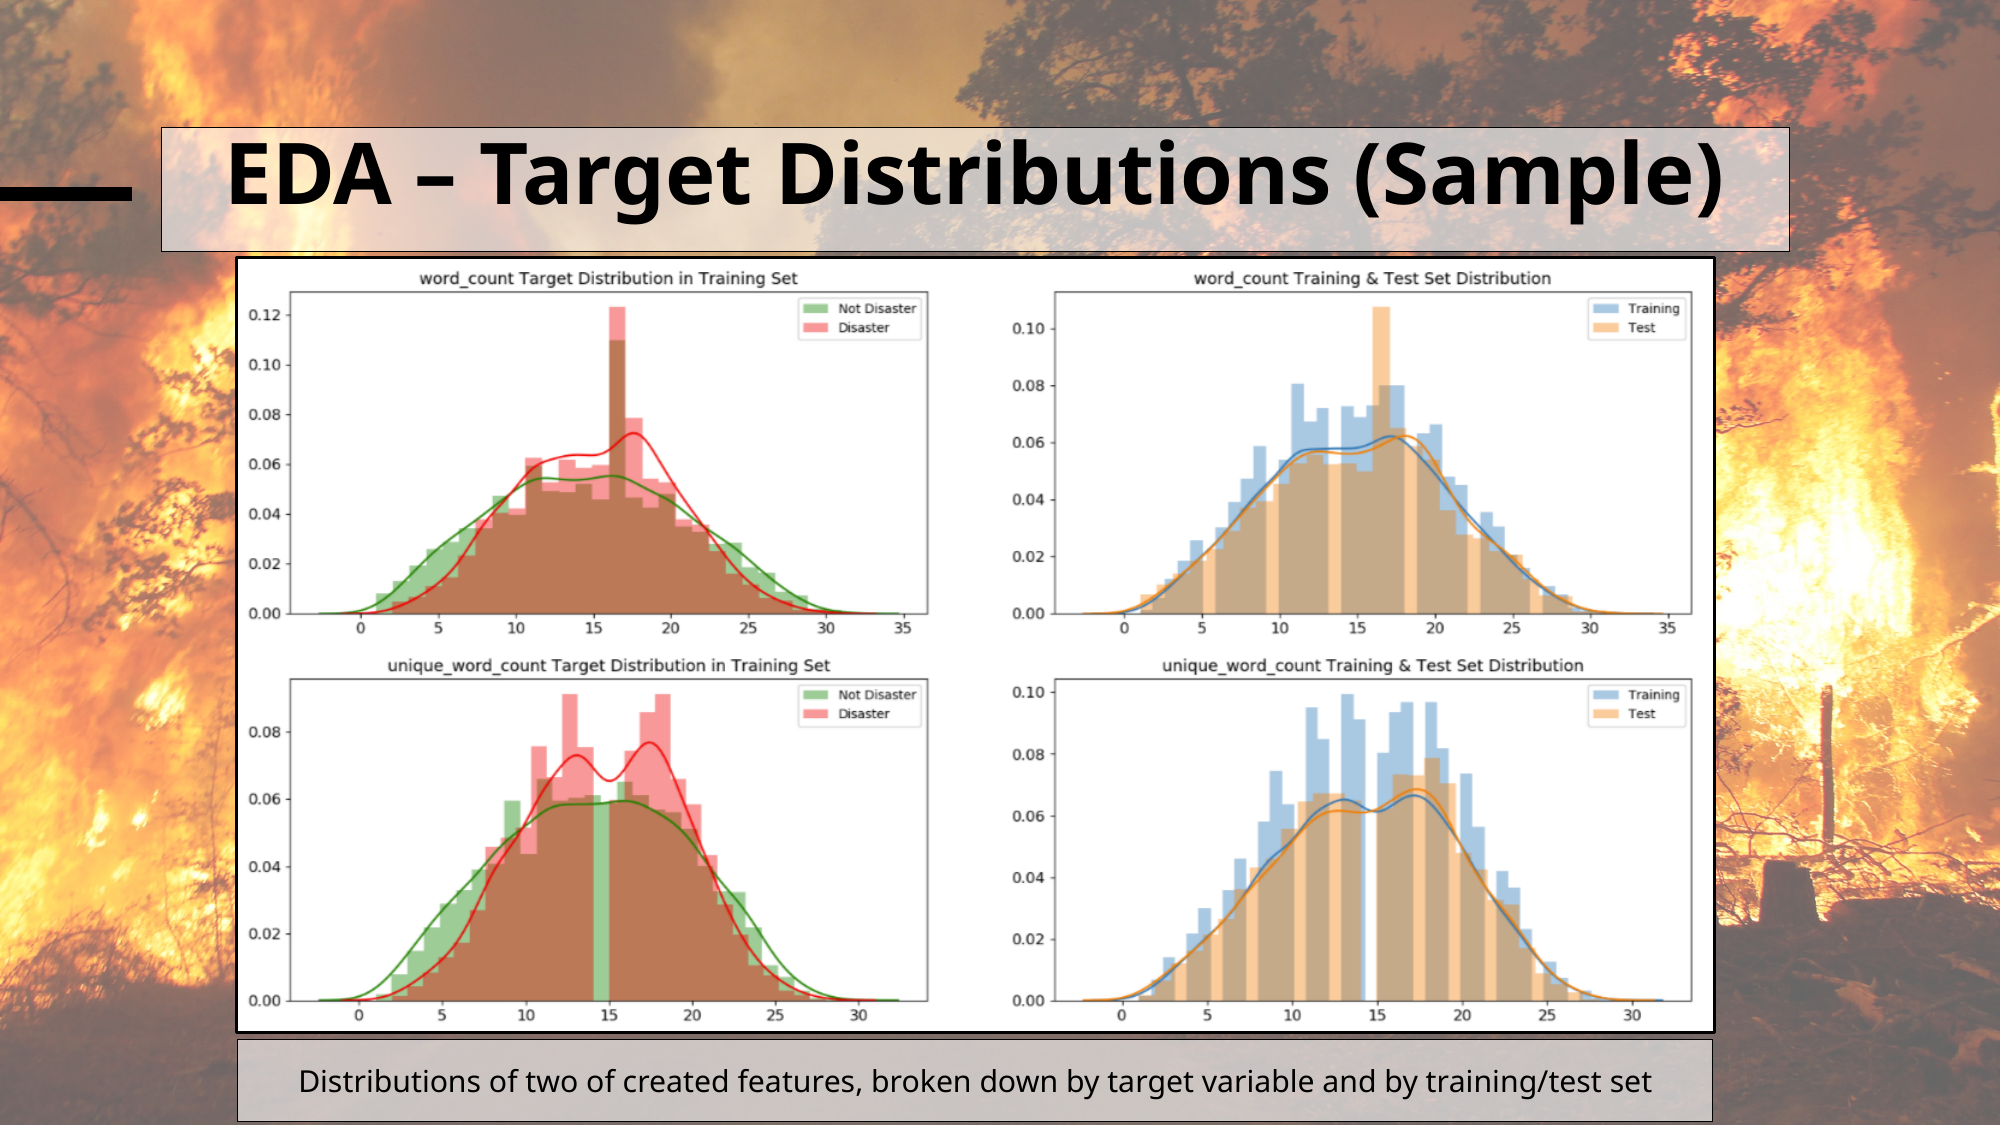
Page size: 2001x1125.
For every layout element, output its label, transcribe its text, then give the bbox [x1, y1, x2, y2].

picture [237, 259, 1713, 1032]
title EDA – Target Distributions (Sample) [161, 127, 1790, 252]
text_box Distributions of two of created features, broken down by target variable and by training/test set [237, 1039, 1713, 1122]
